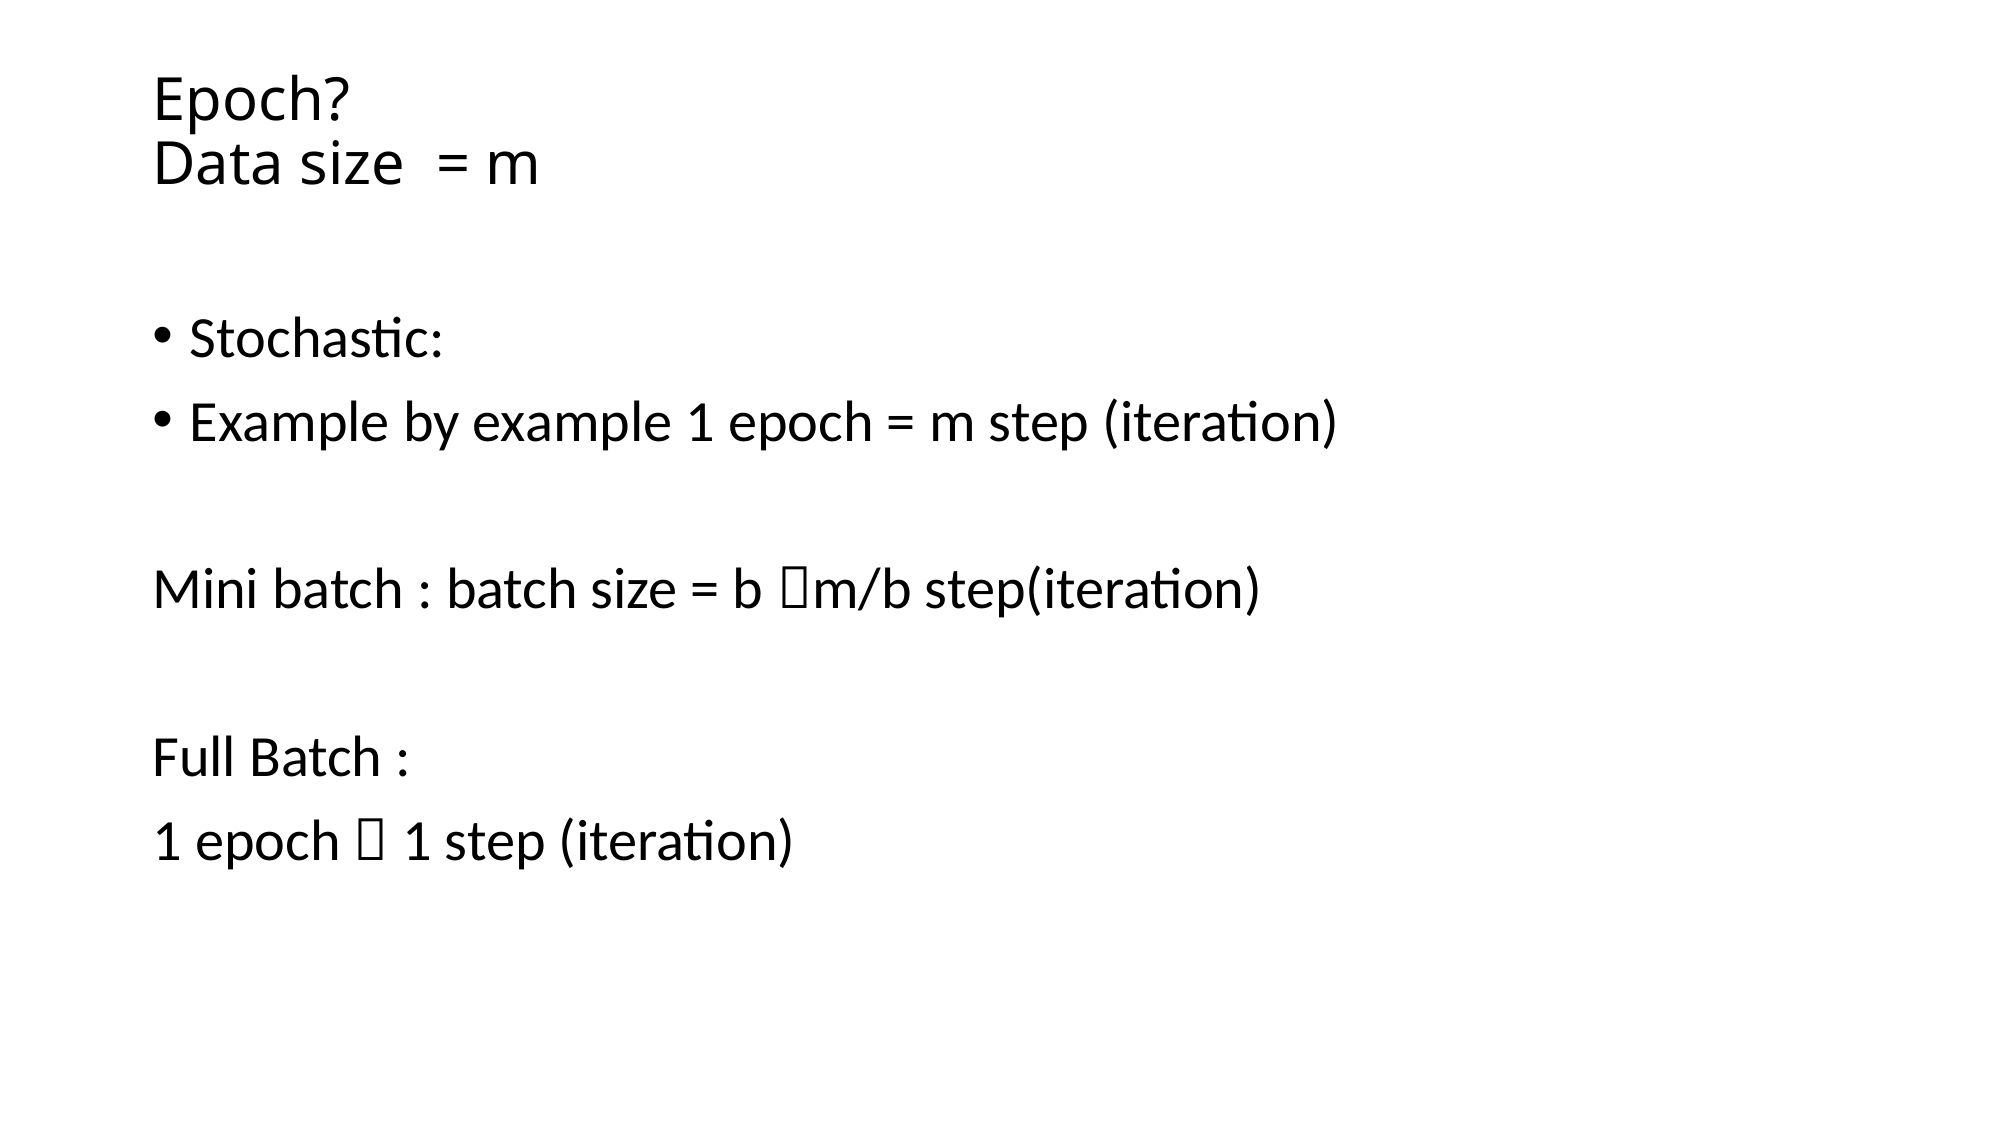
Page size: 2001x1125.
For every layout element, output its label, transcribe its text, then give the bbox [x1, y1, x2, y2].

title Epoch? Data size = m [137, 59, 1863, 278]
list Stochastic: Example by example 1 epoch = m step (iteration) Mini batch : batch size = b m/b step(iteration) Full Batch : 1 epoch  1 step (iteration) [137, 299, 1863, 1014]
